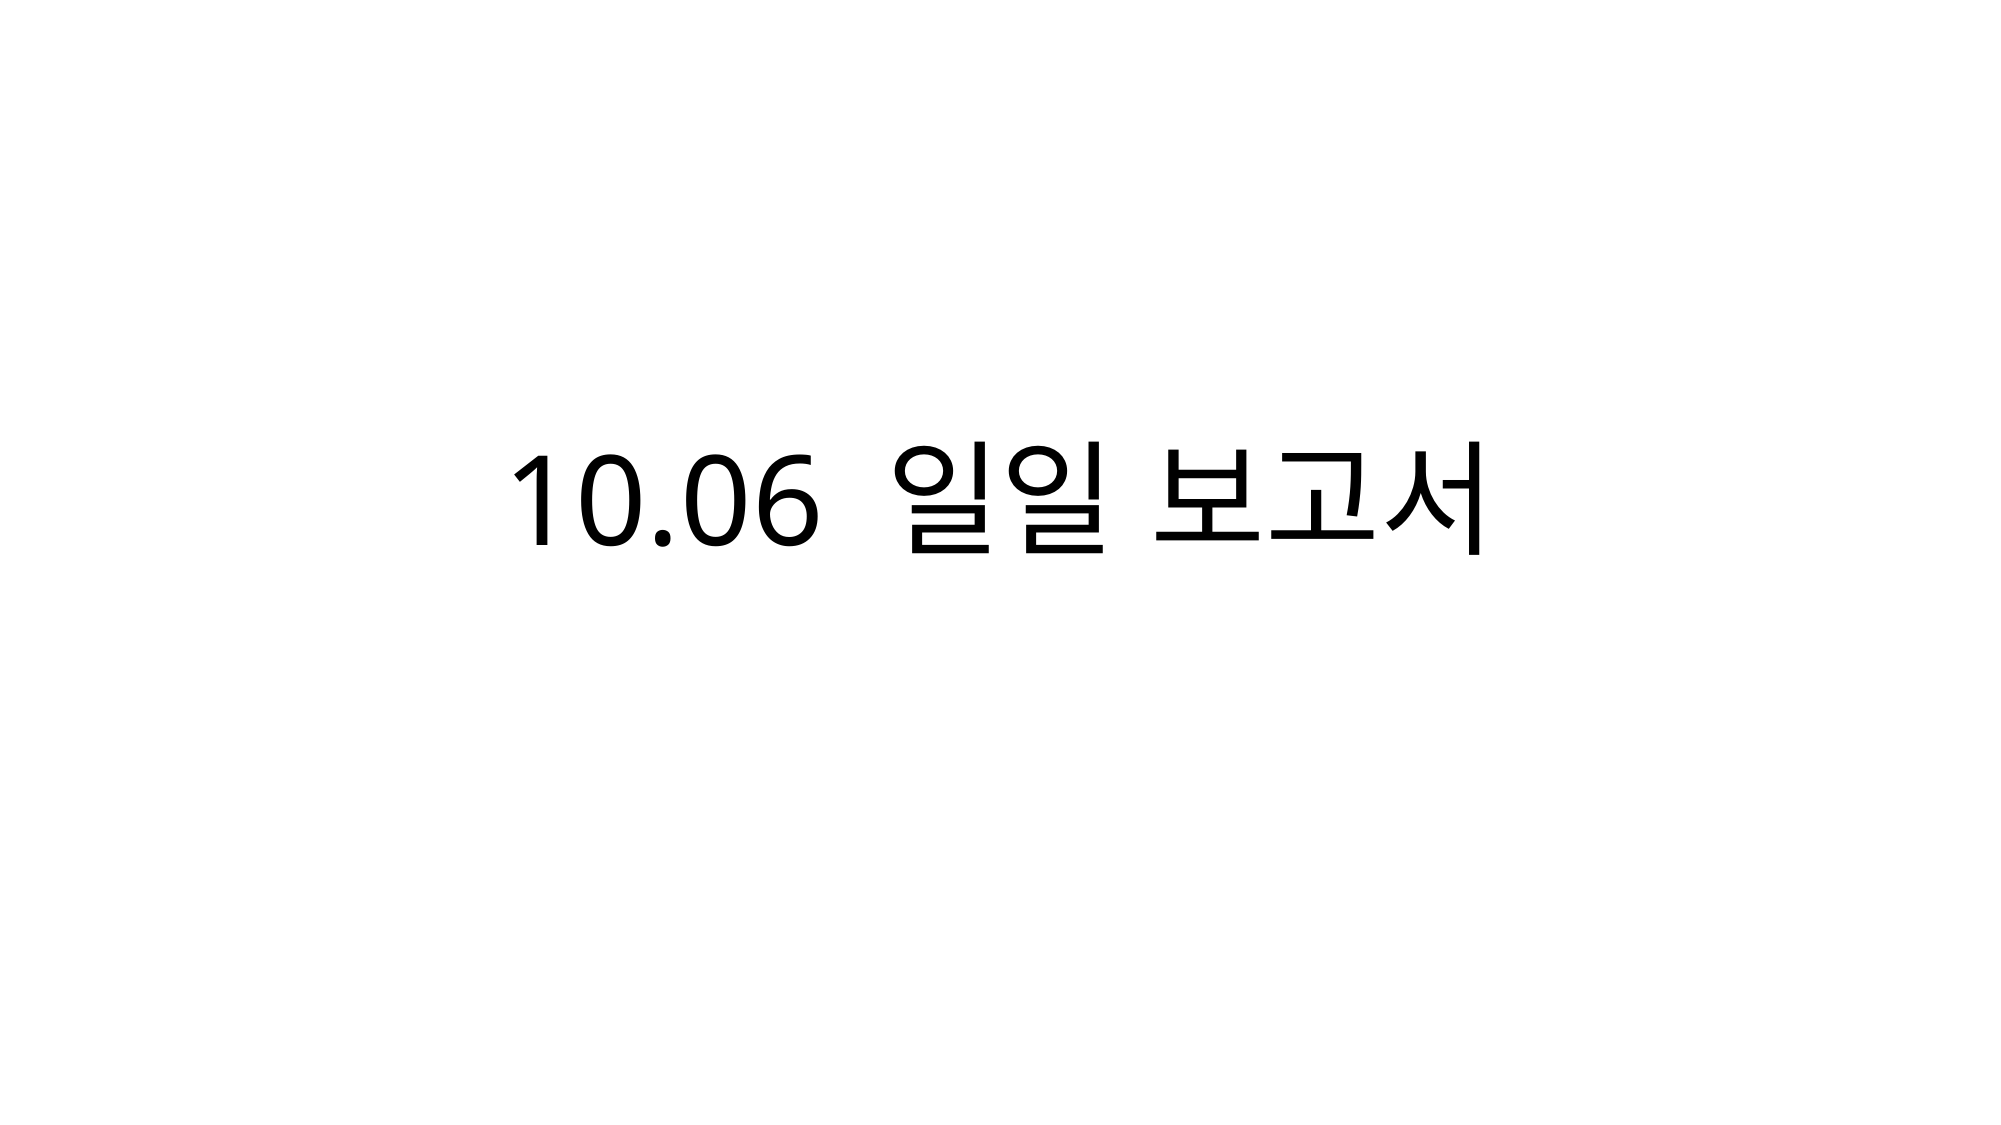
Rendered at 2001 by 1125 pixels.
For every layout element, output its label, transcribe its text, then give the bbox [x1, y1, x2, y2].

title 10.06 일일 보고서 [249, 188, 1750, 580]
